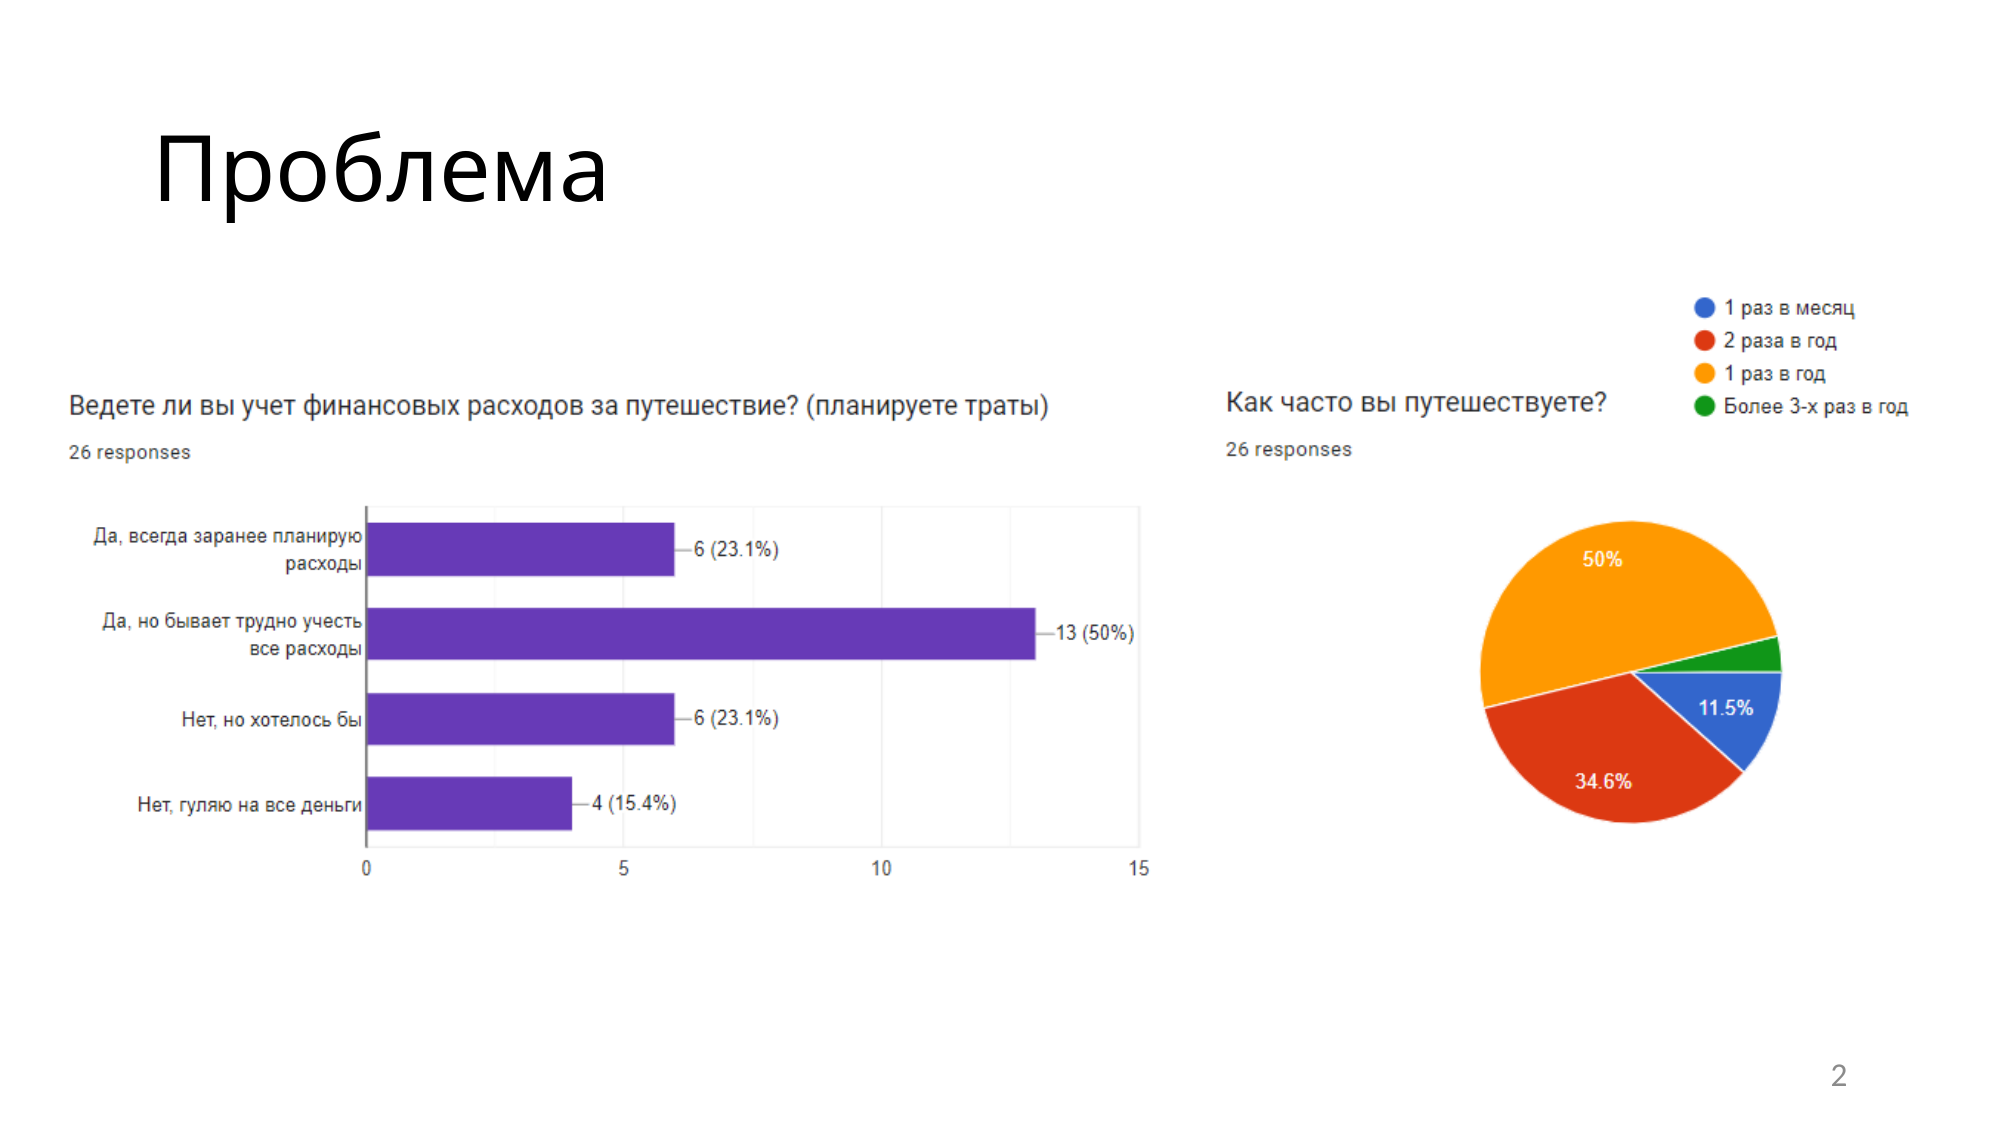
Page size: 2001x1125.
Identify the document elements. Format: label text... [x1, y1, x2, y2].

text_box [52, 329, 1237, 903]
slide_number 2 [1412, 1042, 1863, 1103]
picture [1210, 251, 1976, 844]
title Проблема [137, 62, 1863, 280]
